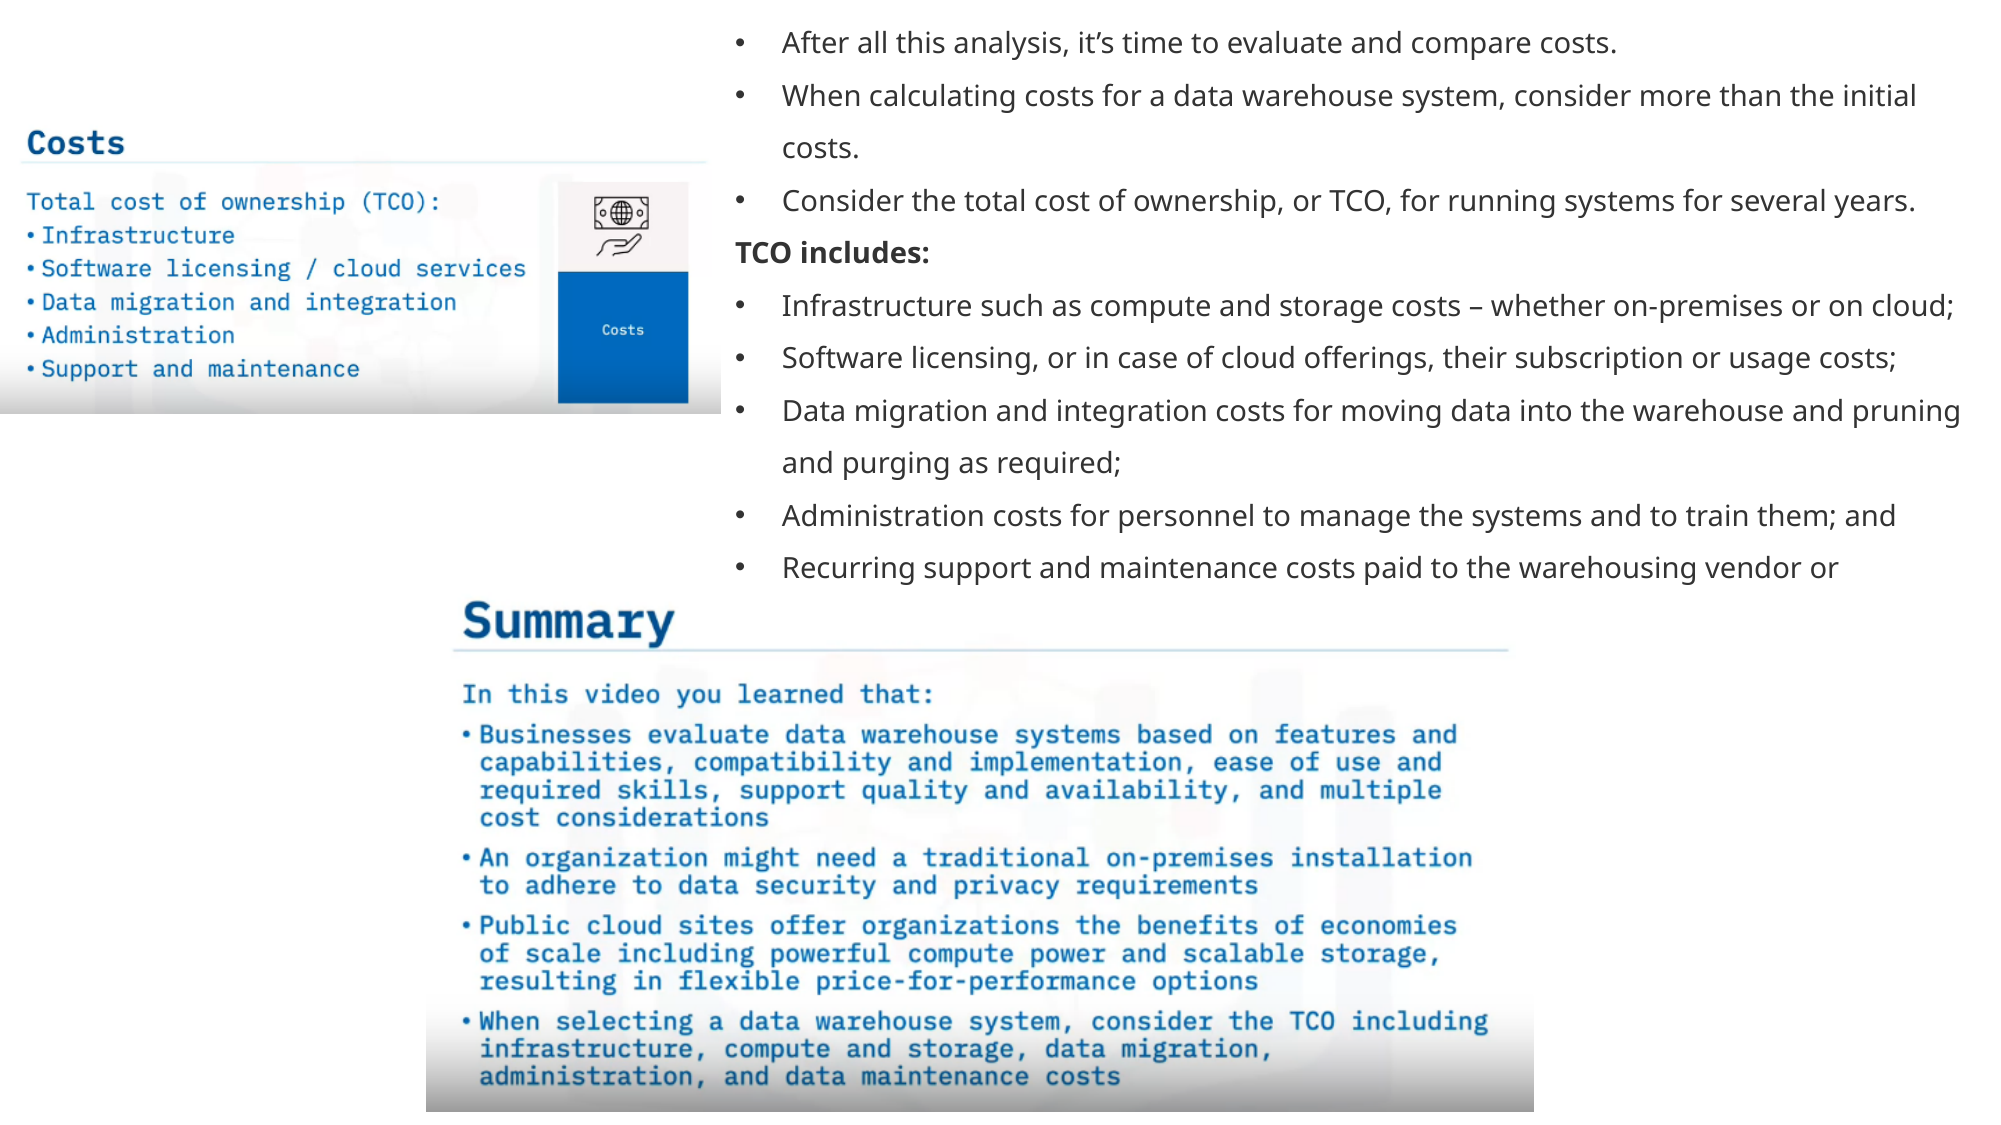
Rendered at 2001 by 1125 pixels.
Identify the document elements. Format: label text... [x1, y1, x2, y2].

picture [426, 592, 1534, 1112]
text_box After all this analysis, it’s time to evaluate and compare costs. When calculating costs for a data warehouse system, consider more than the initial costs. Consider the total cost of ownership, or TCO, for running systems for several years. TCO includes: Infrastructure such as compute and storage costs – whether on-premises or on cloud; Software licensing, or in case of cloud offerings, their subscription or usage costs; Data migration and integration costs for moving data into the warehouse and pruning and purging as required; Administration costs for personnel to manage the systems and to train them; and Recurring support and maintenance costs paid to the warehousing vendor or implementation partner [720, 0, 2000, 697]
picture [0, 111, 721, 414]
